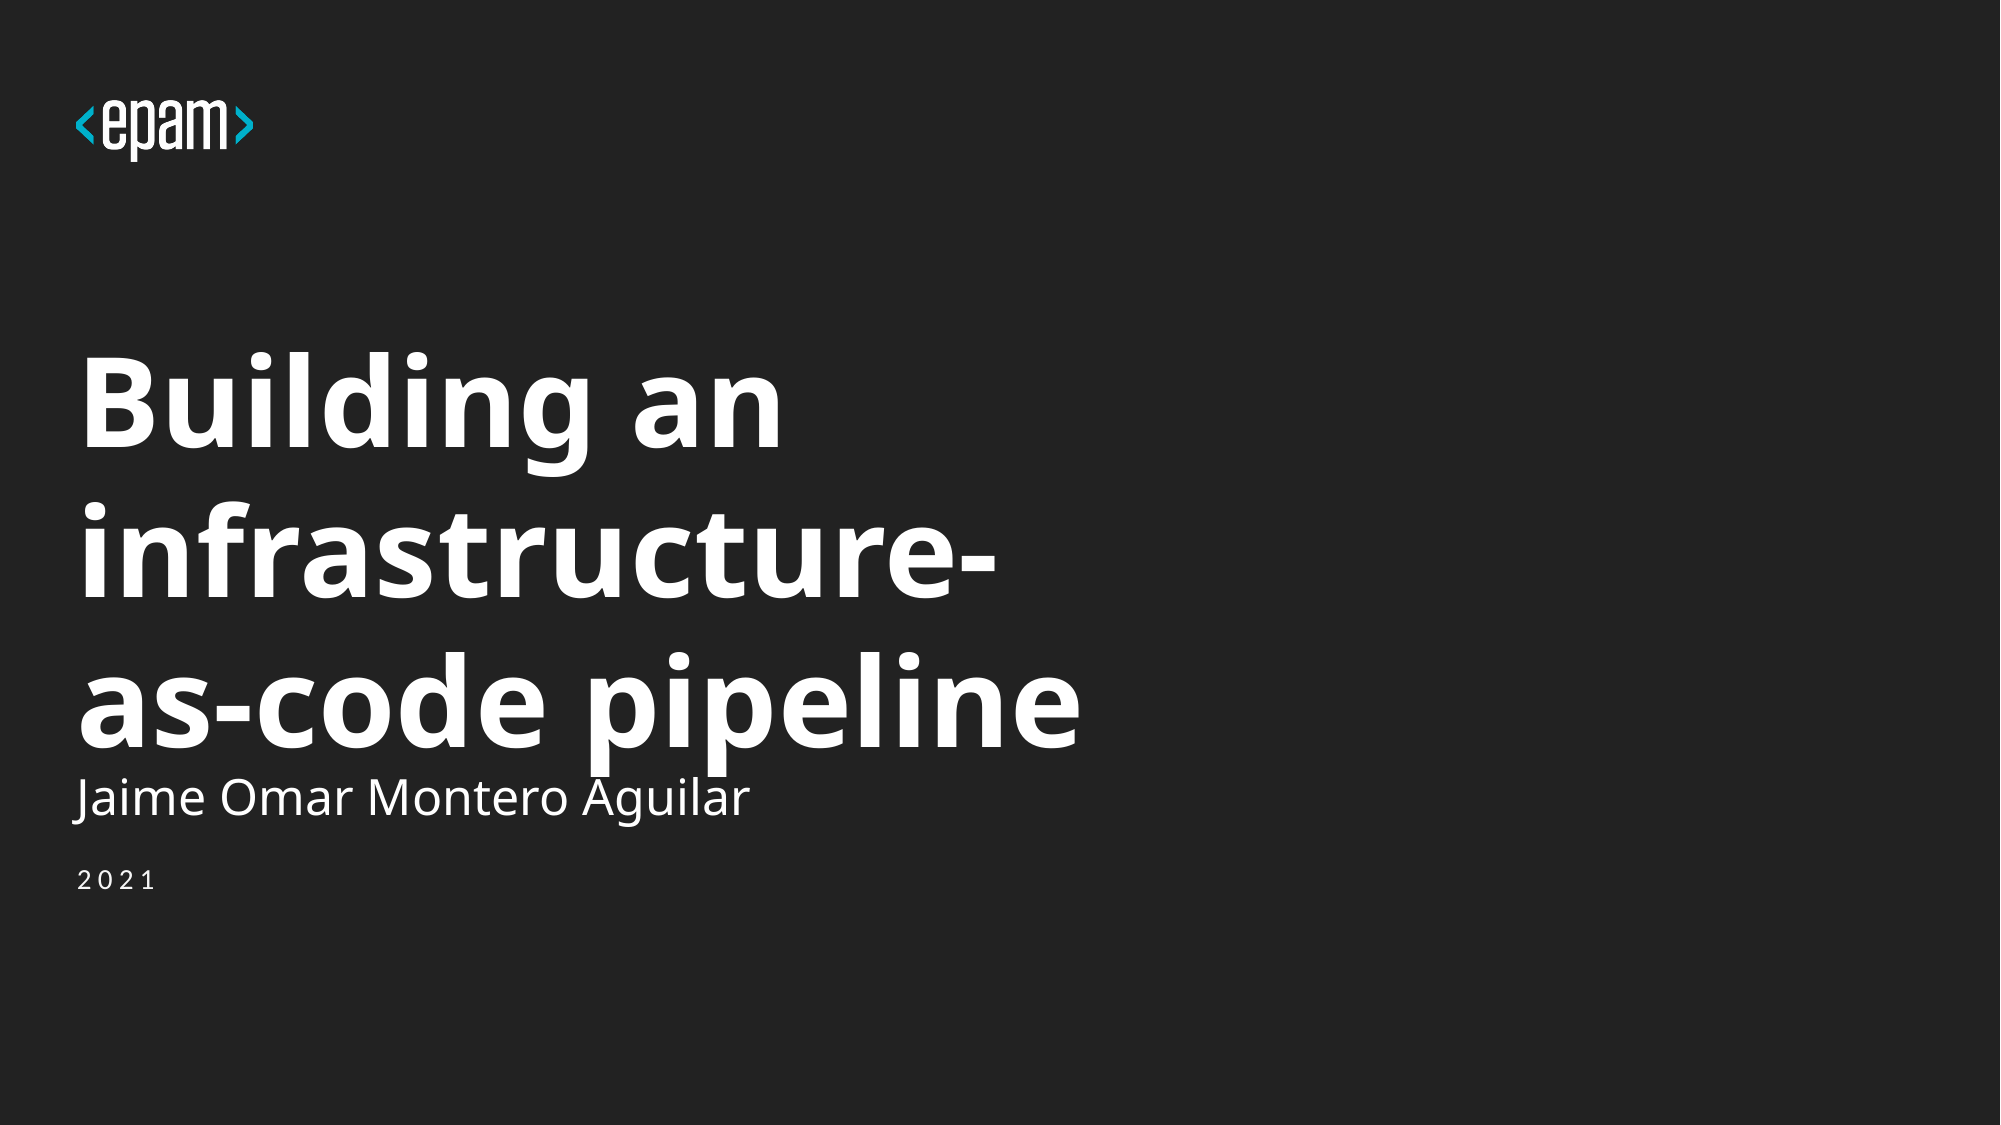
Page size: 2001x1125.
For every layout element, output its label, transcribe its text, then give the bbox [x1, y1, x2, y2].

picture [76, 100, 253, 162]
title Building an infrastructure-as-code pipeline [76, 322, 1170, 777]
list 2021 [76, 860, 1142, 896]
list Jaime Omar Montero Aguilar [76, 777, 1142, 826]
